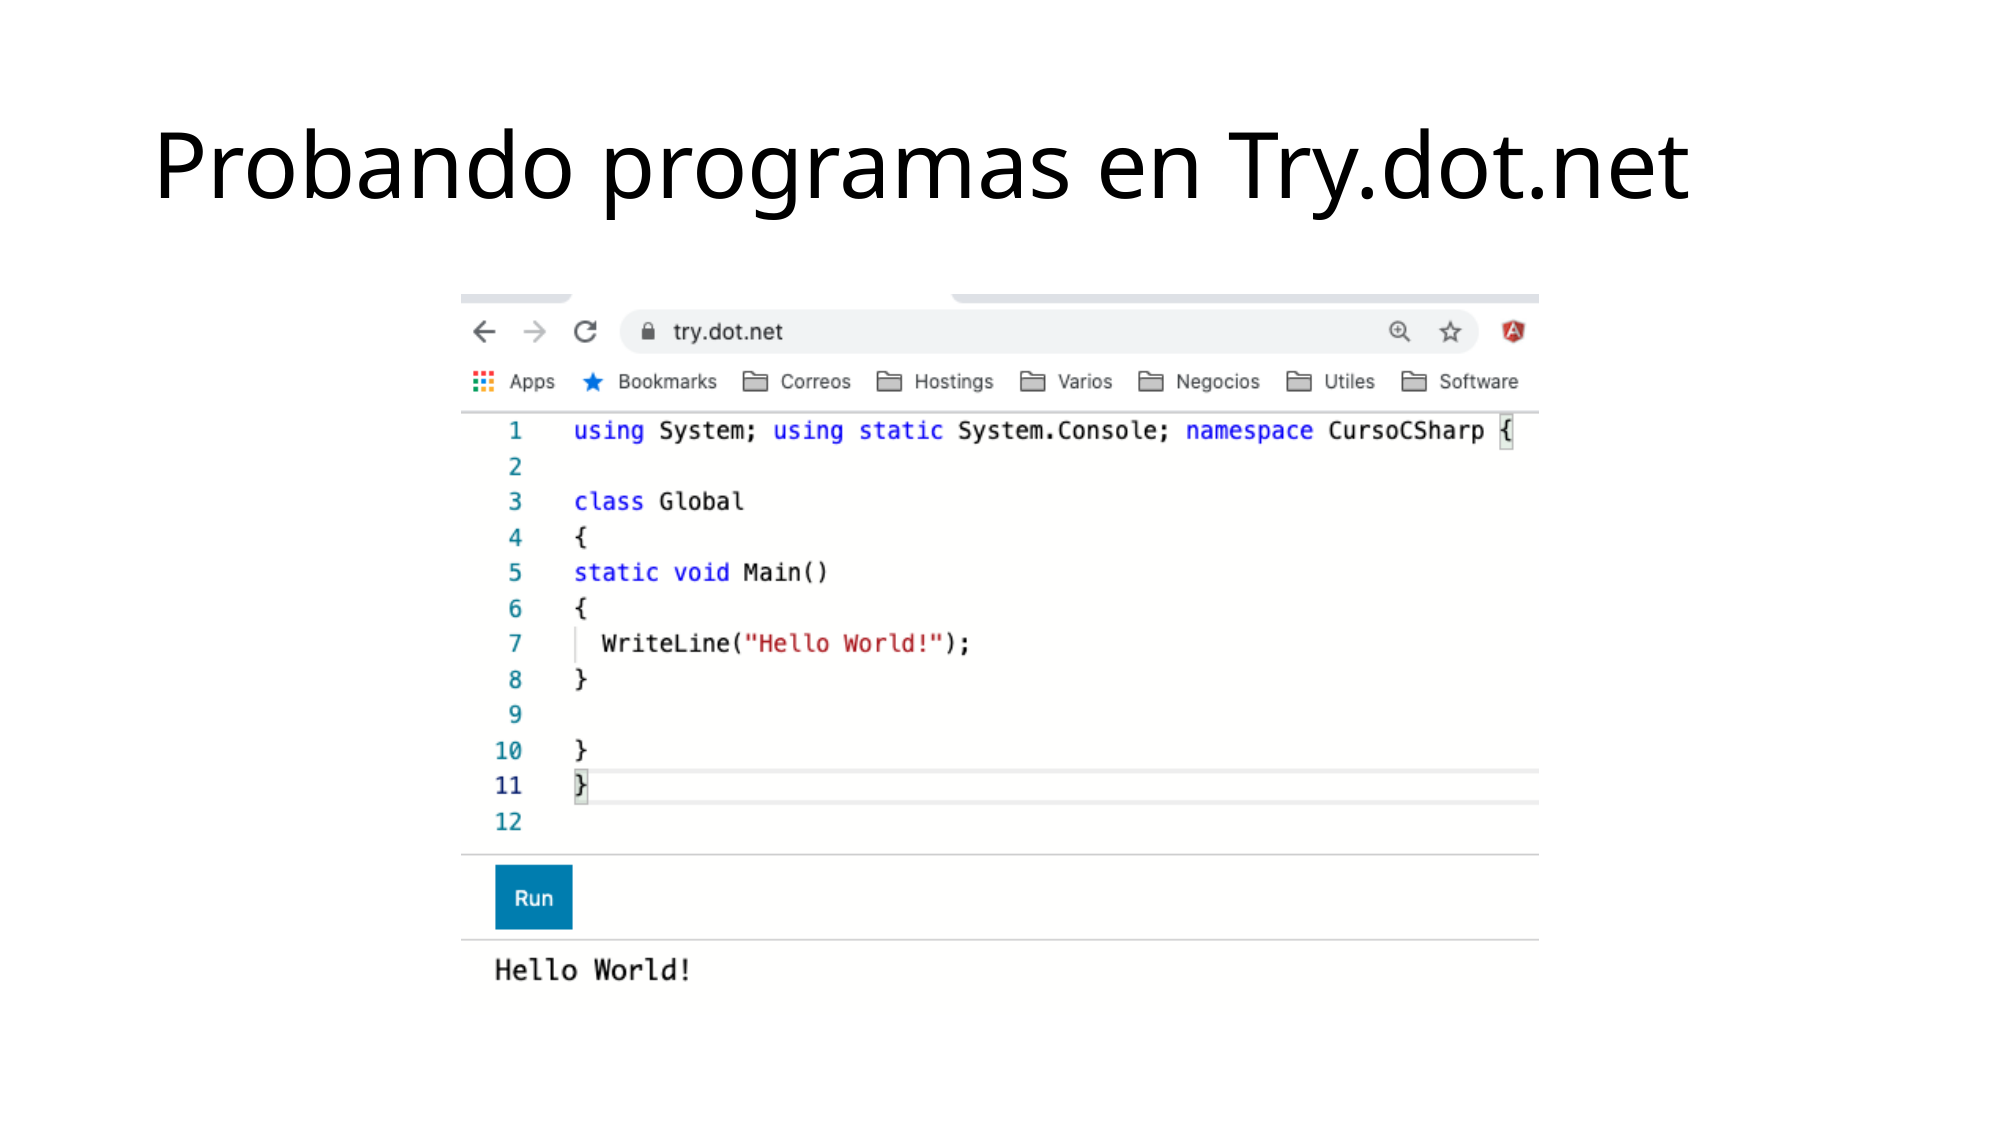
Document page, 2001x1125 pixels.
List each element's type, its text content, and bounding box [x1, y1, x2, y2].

picture [461, 294, 1539, 1015]
title Probando programas en Try.dot.net [137, 59, 1863, 278]
